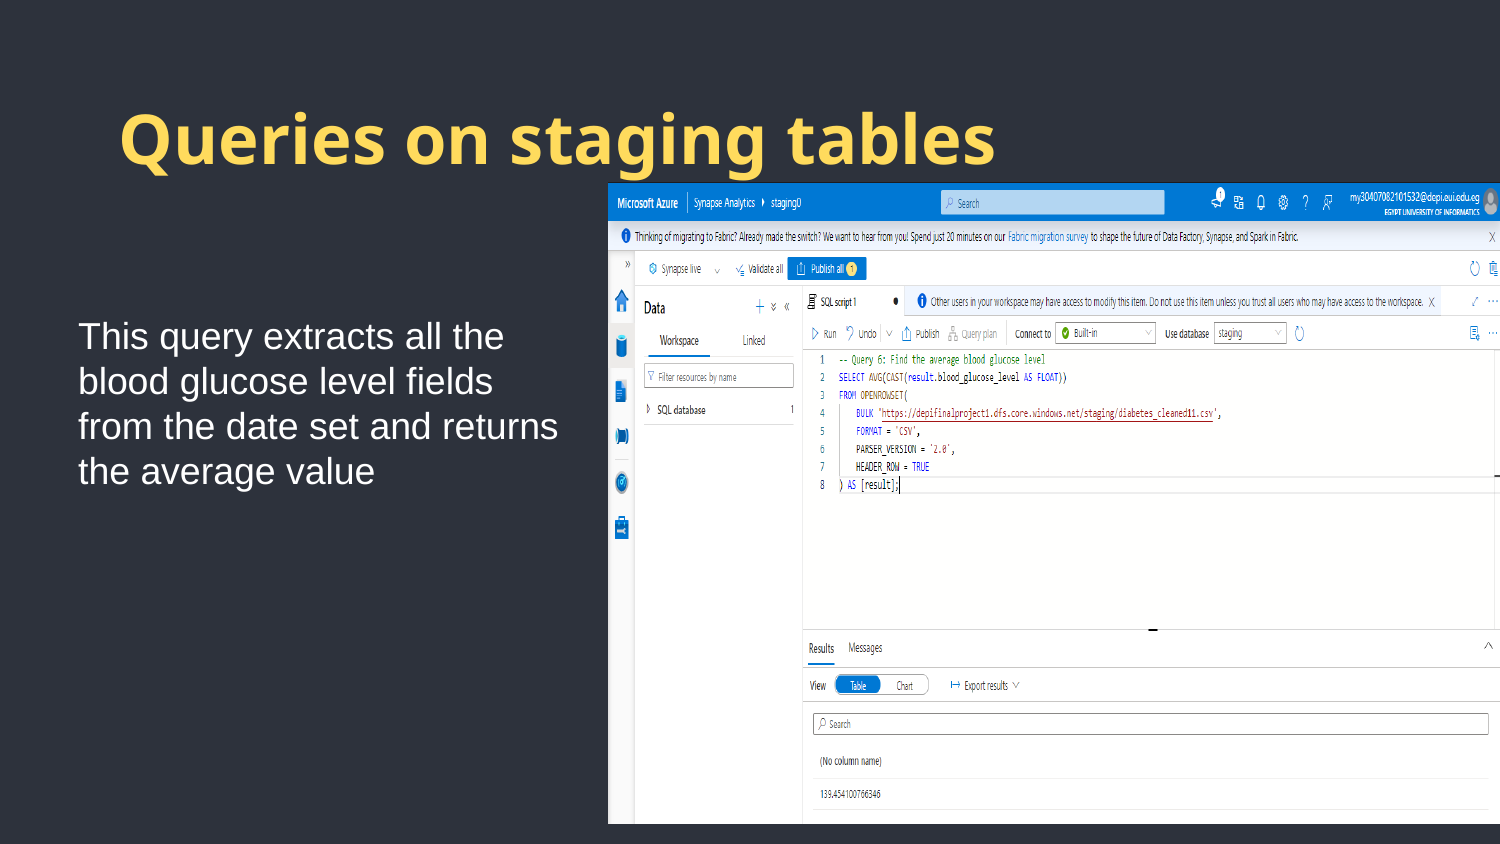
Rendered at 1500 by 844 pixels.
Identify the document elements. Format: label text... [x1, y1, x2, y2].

text_box [28, 300, 603, 544]
text_box Queries on staging tables [103, 88, 1013, 186]
text_box This query extracts all the blood glucose level fields from the date set and returns the average value [63, 297, 577, 526]
picture [608, 182, 1500, 824]
